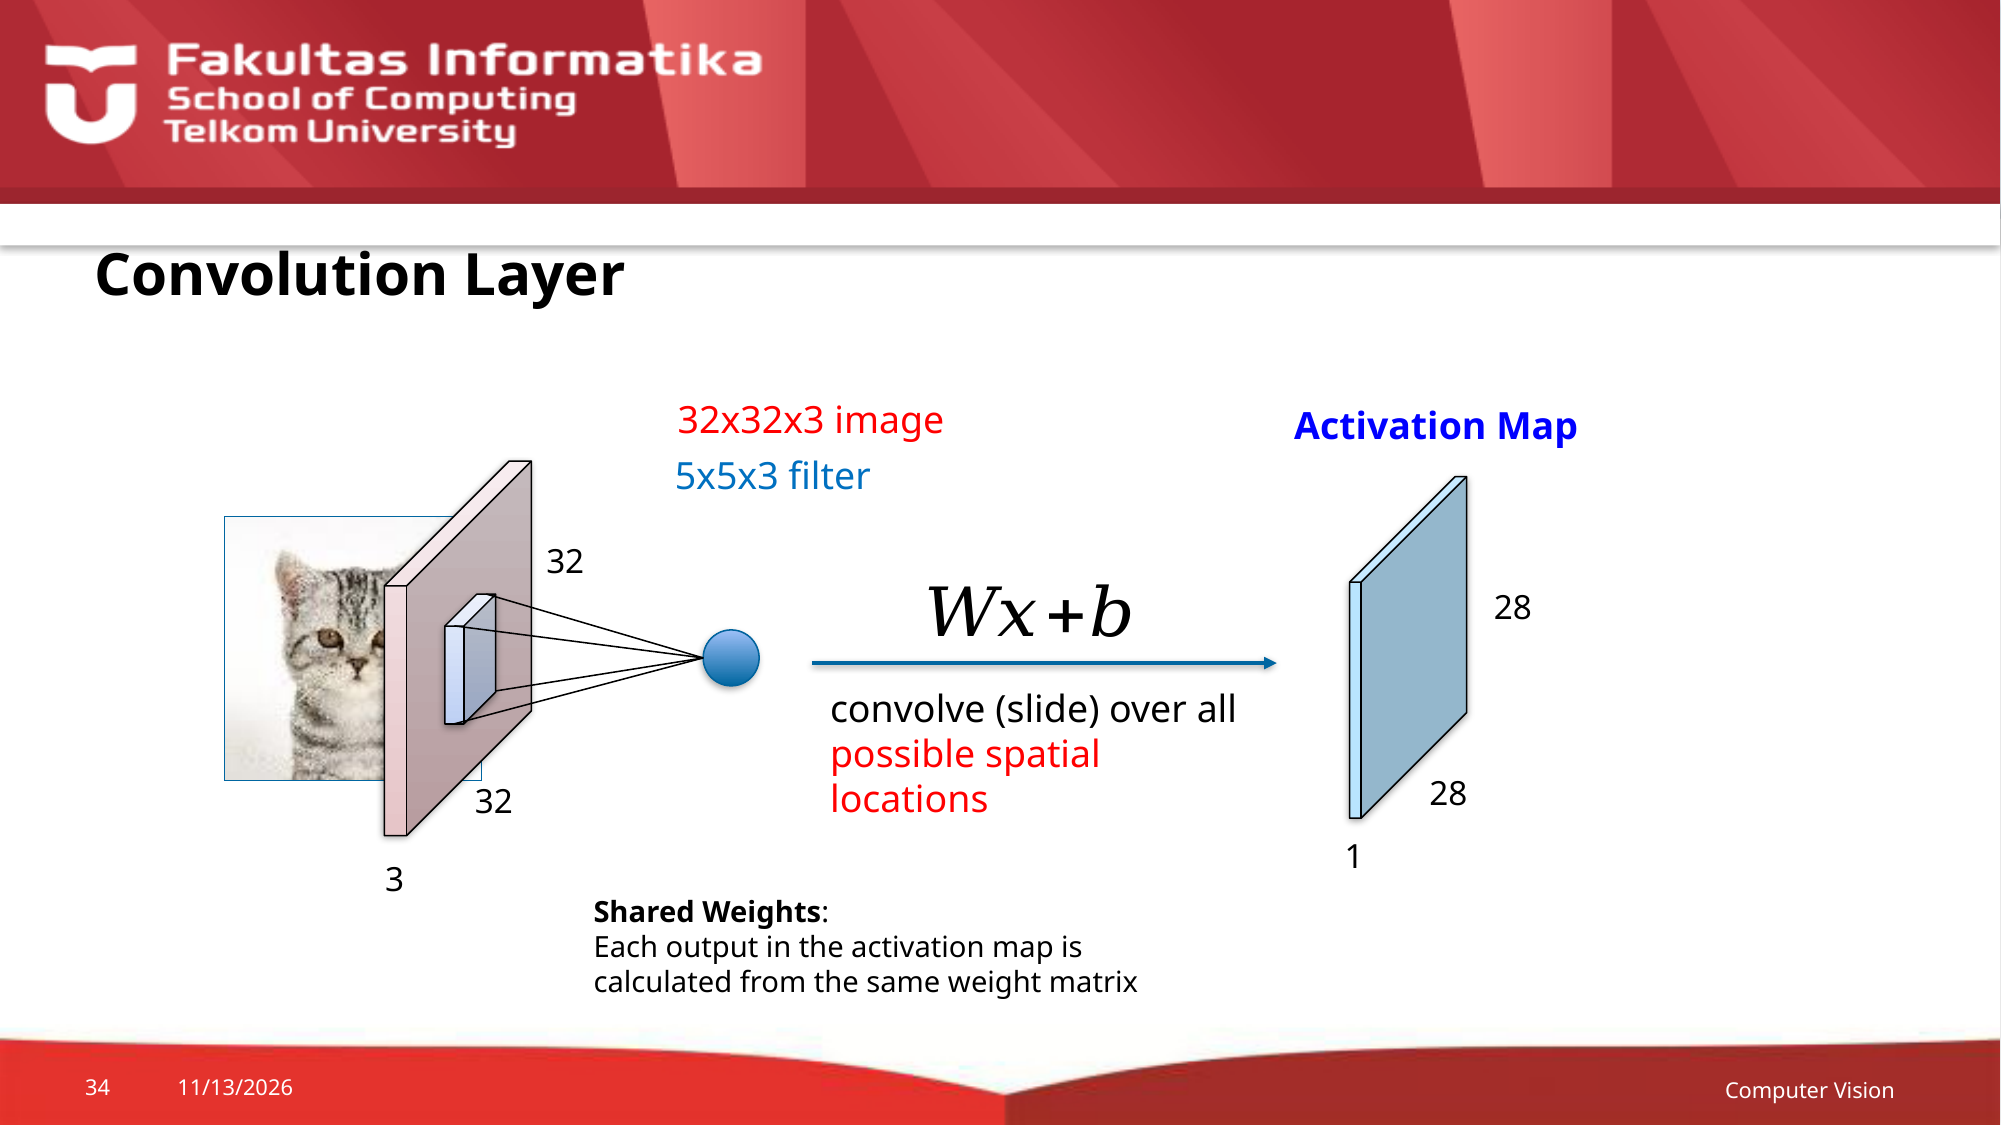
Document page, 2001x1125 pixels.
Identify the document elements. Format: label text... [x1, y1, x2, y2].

slide_number 34 [85, 1058, 164, 1119]
picture [224, 515, 483, 781]
text_box Shared Weights: Each output in the activation map is calculated from the same weight matrix [578, 886, 1218, 1006]
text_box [1328, 476, 1550, 884]
text_box [383, 788, 456, 837]
text_box 3 [370, 850, 420, 906]
text_box 32x32x3 image [459, 462, 528, 514]
text_box [455, 460, 533, 592]
text_box 32 [460, 772, 528, 828]
text_box Activation Map [1196, 394, 1676, 455]
text_box 32 [531, 533, 600, 588]
picture [0, 0, 2001, 1125]
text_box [453, 593, 760, 724]
title Convolution Layer [79, 219, 1901, 325]
list Computer Vision [1185, 1058, 1911, 1119]
slide_number 18-Sep-20 [177, 1058, 537, 1119]
text_box convolve (slide) over all possible spatial locations [815, 677, 1271, 828]
